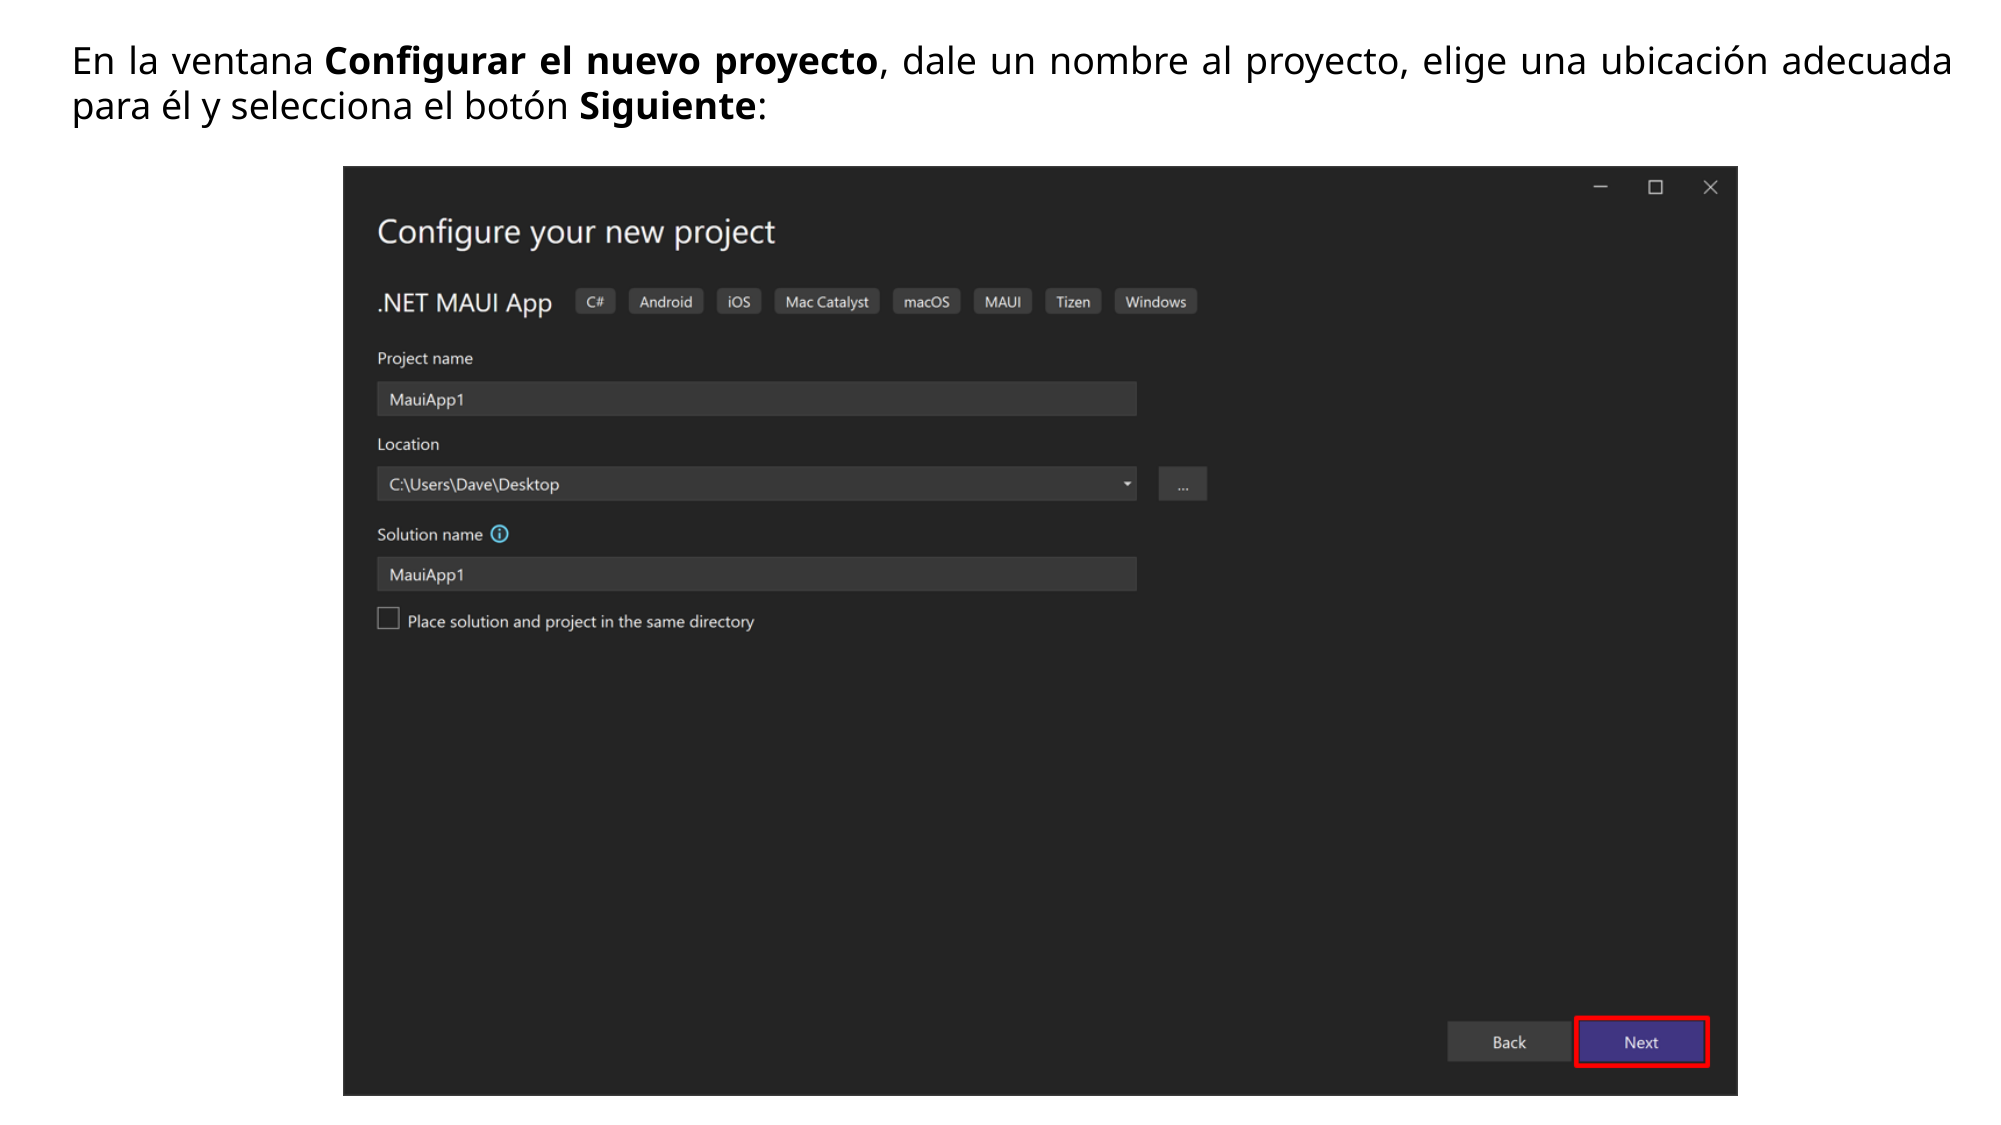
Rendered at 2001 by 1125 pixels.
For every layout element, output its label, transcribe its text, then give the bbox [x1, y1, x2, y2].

picture [343, 166, 1738, 1096]
text_box En la ventana Configurar el nuevo proyecto, dale un nombre al proyecto, elige una ubicación adecuada para él y selecciona el botón Siguiente: [56, 29, 1969, 135]
